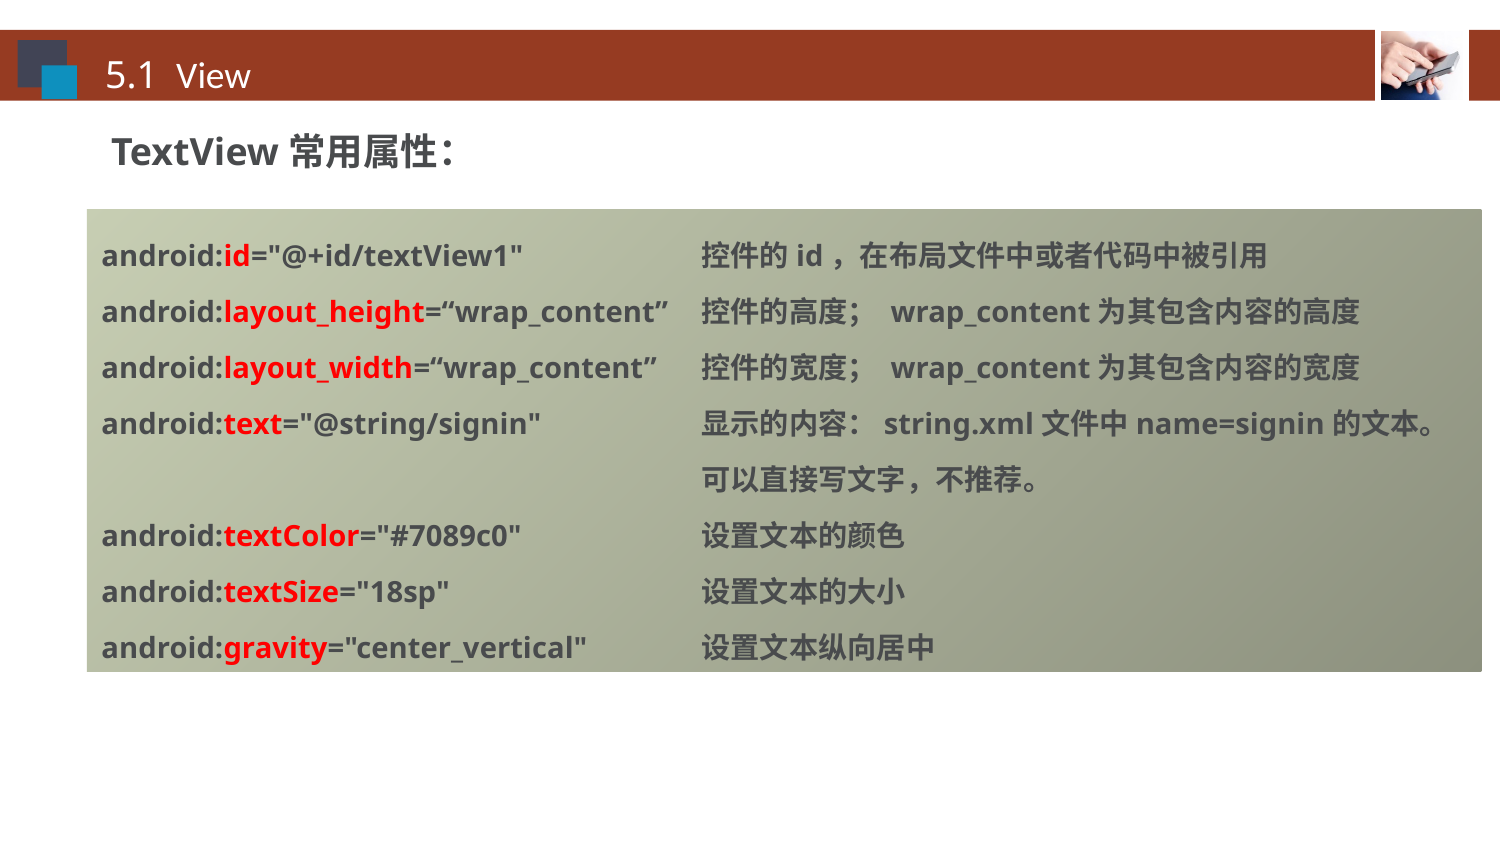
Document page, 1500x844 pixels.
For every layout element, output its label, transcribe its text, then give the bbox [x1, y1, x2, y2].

picture [1381, 31, 1463, 100]
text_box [17, 40, 77, 100]
text_box 5.1 View [90, 43, 267, 104]
text_box android:id="@+id/textView1" 控件的id，在布局文件中或者代码中被引用 android:layout_height=“wrap_content” 控件的高度； wrap_content为其包含内容的高度 android:layout_width=“wrap_content” 控件的宽度； wrap_content为其包含内容的宽度 android:text="@string/signin" 显示的内容：string.xml文件中name=signin的文本。 可以直接写文字，不推荐。 android:textColor="#7089c0" 设置文本的颜色 android:textSize="18sp" 设置文本的大小 android:gravity="center_vertical" 设置文本纵向居中 [86, 209, 1482, 672]
text_box TextView常用属性： [76, 120, 942, 180]
